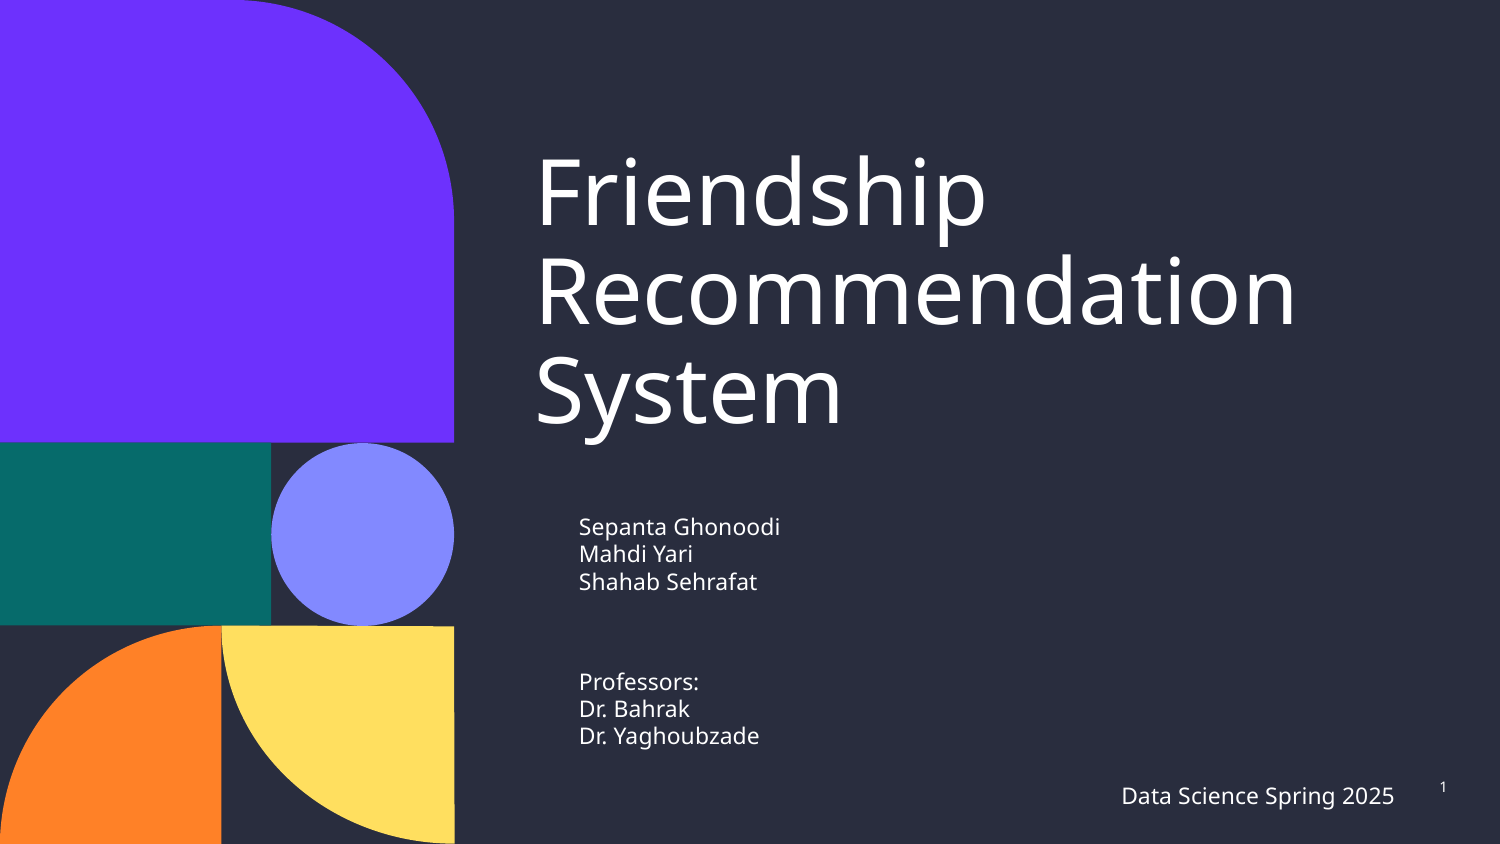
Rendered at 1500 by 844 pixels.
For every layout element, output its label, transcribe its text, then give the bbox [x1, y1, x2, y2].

text_box Data Science Spring 2025 [1106, 767, 1500, 823]
title Friendship Recommendation System [534, 69, 1457, 444]
text_box Professors: Dr. Bahrak Dr. Yaghoubzade [563, 652, 1259, 765]
text_box Sepanta Ghonoodi Mahdi Yari Shahab Sehrafat [563, 497, 1259, 610]
